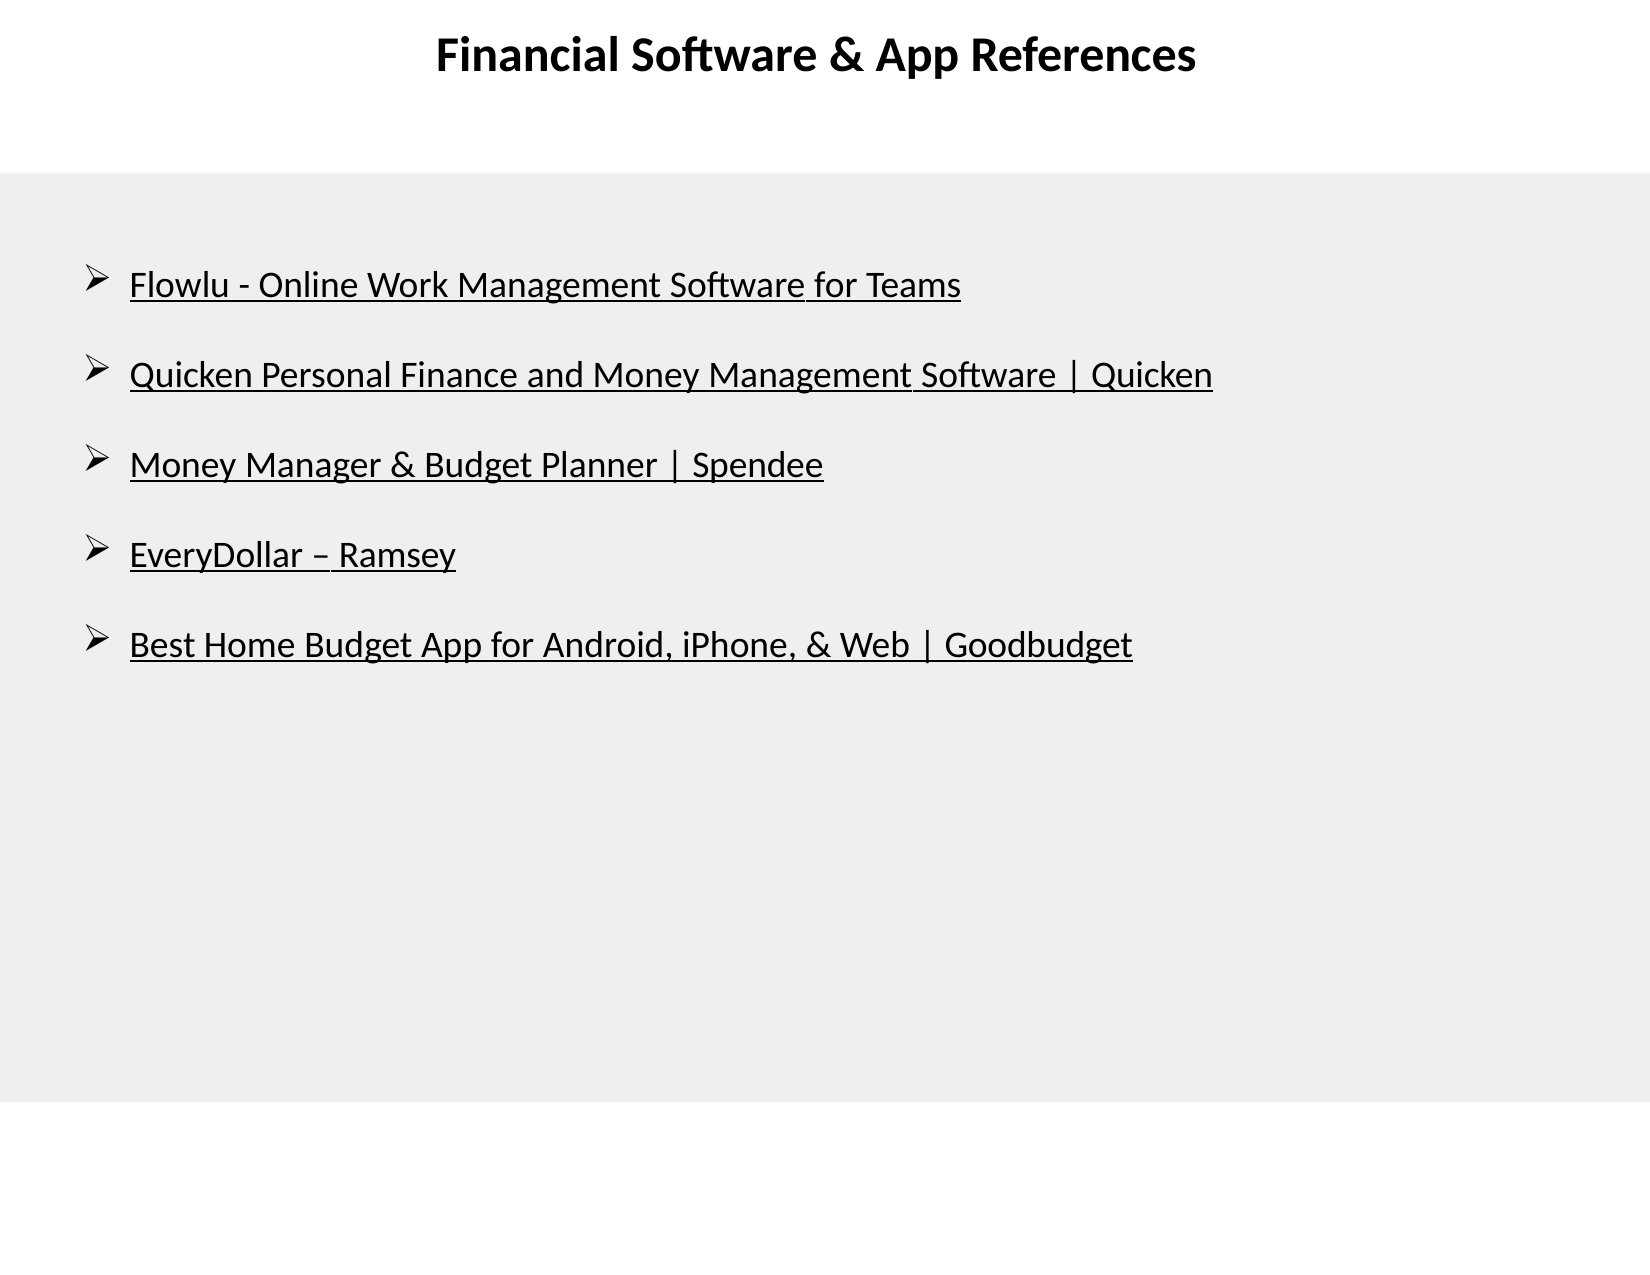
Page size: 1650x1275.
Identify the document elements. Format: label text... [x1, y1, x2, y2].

list Flowlu - Online Work Management Software for Teams Quicken Personal Finance and Money Management Software | Quicken Money Manager & Budget Planner | Spendee EveryDollar – Ramsey Best Home Budget App for Android, iPhone, & Web | Goodbudget [80, 257, 1225, 985]
title Financial Software & App References [434, 19, 1206, 235]
